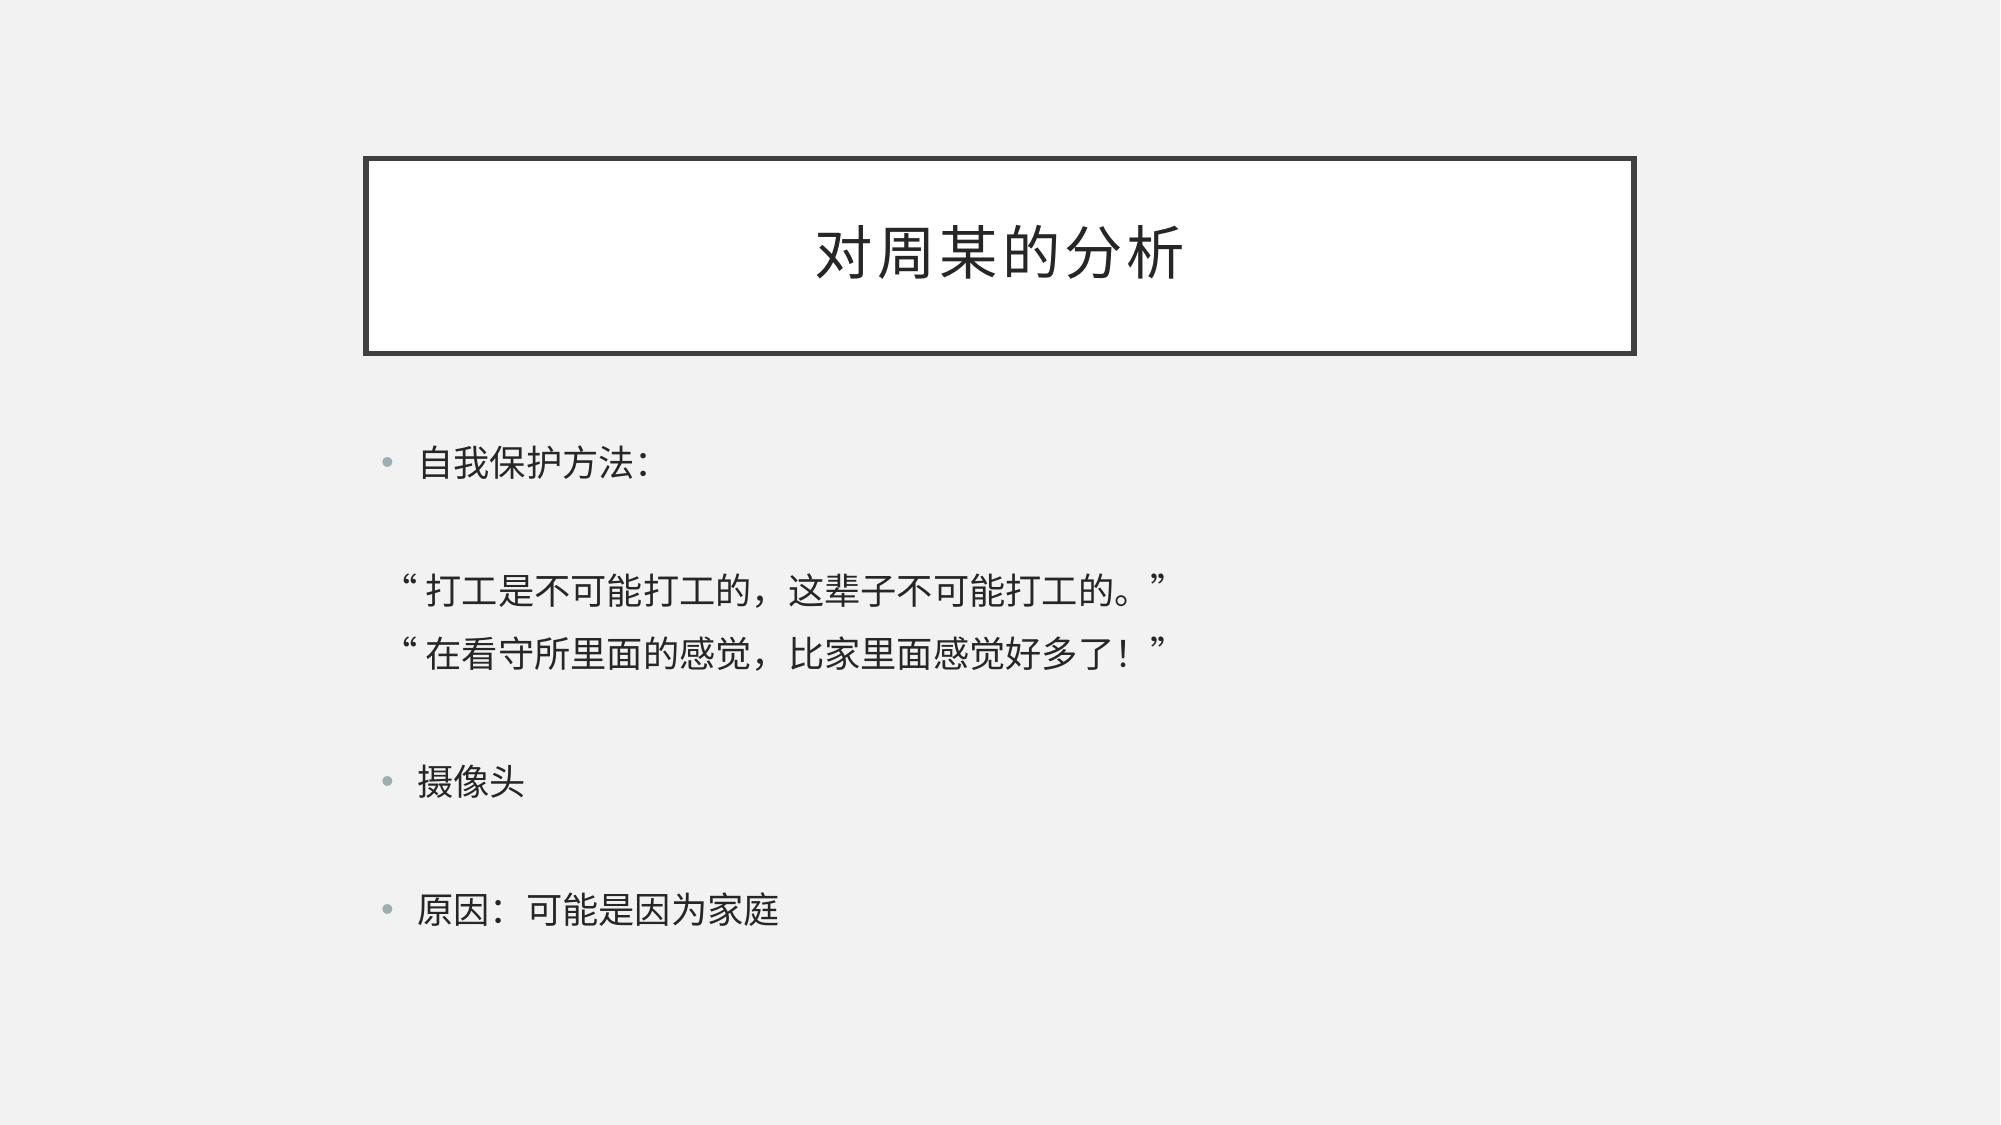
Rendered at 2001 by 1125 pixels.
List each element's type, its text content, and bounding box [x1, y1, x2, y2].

list 自我保护方法： “打工是不可能打工的，这辈子不可能打工的。” “在看守所里面的感觉，比家里面感觉好多了！” 摄像头 原因：可能是因为家庭 [366, 432, 1634, 942]
title 对周某的分析 [363, 156, 1637, 356]
